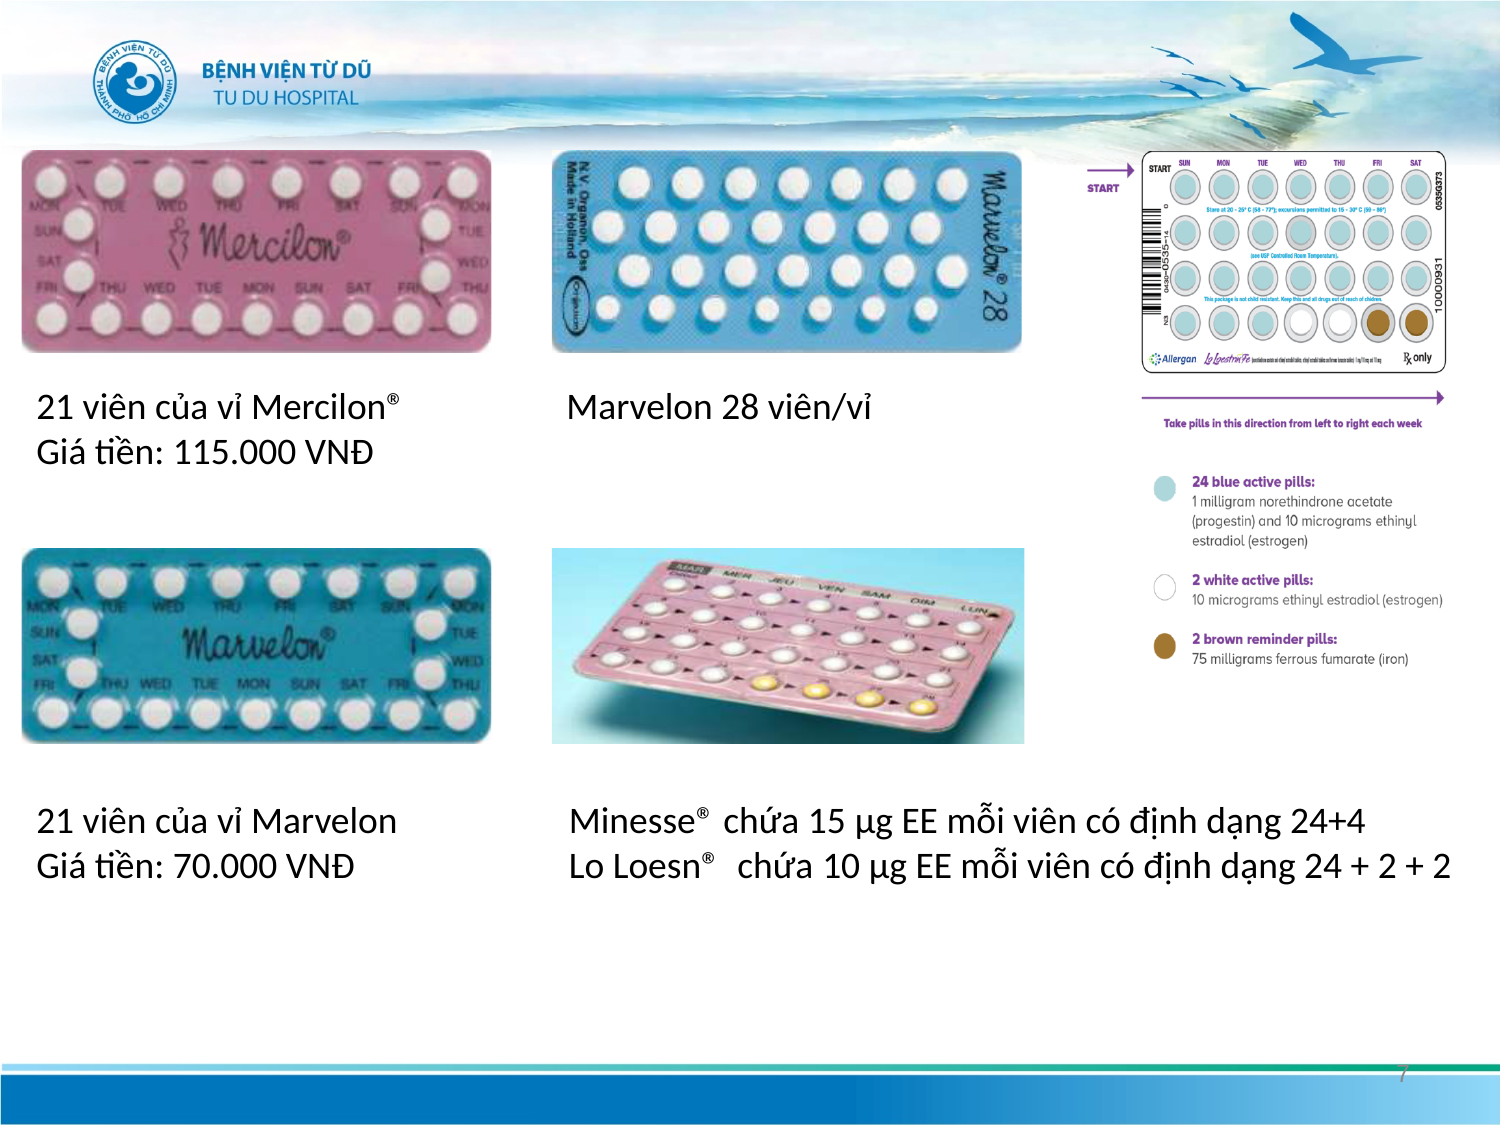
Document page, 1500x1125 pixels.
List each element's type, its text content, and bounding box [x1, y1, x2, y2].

text_box 21 viên của vỉ Marvelon Giá tiền: 70.000 VNĐ [21, 788, 492, 893]
picture [0, 0, 1500, 1125]
text_box Marvelon 28 viên/vỉ [551, 374, 1022, 435]
text_box Minesse® chứa 15 μg EE mỗi viên có định dạng 24+4 Lo Loesn® chứa 10 μg EE mỗi viên có định dạng 24 + 2 + 2 [554, 788, 1479, 893]
text_box 21 viên của vỉ Mercilon® Giá tiền: 115.000 VNĐ [21, 374, 492, 480]
slide_number 7 [1074, 1042, 1425, 1103]
